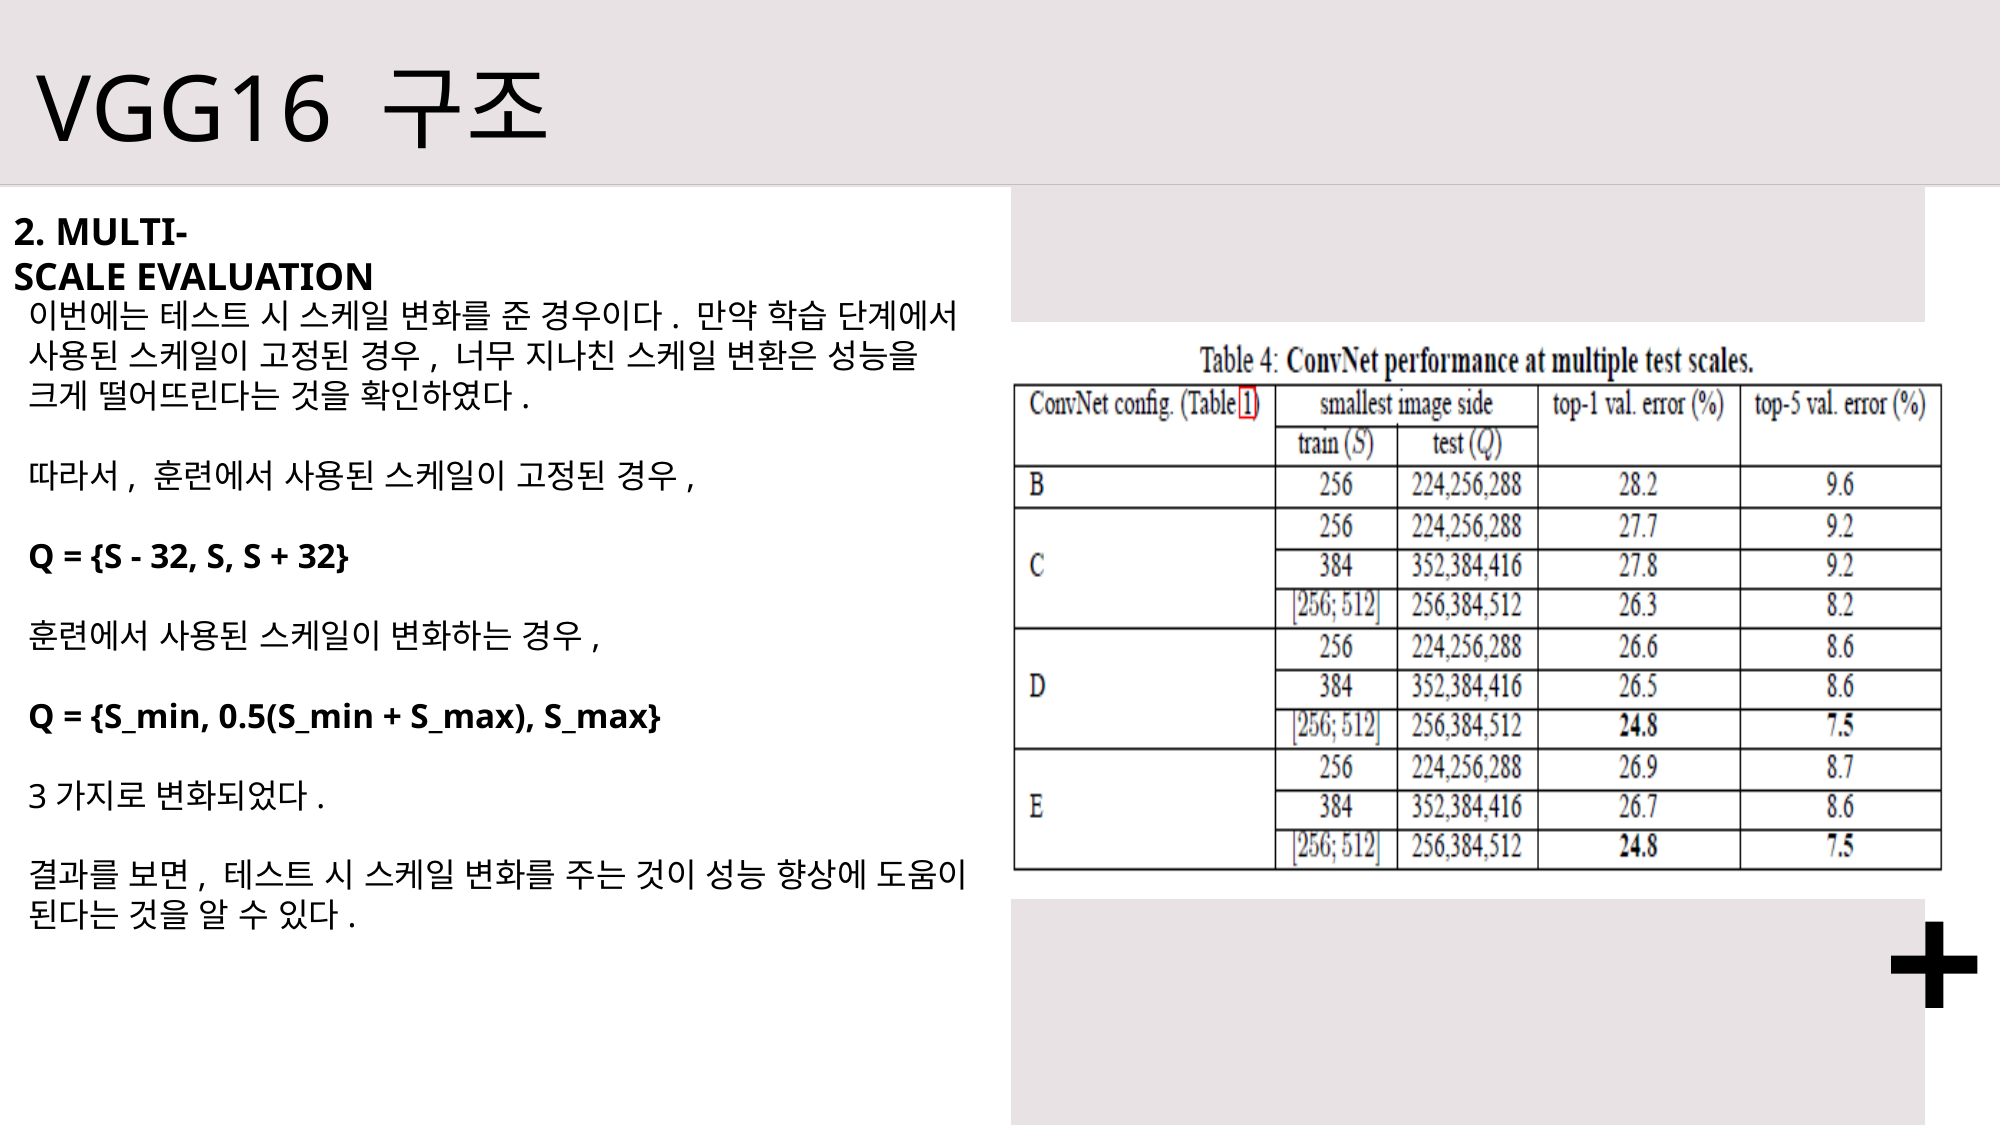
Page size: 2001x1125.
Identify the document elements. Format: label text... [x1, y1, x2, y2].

text_box 2. MULTI-SCALE EVALUATION [0, 199, 534, 350]
text_box [0, 0, 2000, 184]
title VGG16 구조 [18, 185, 1375, 255]
text_box 이번에는 테스트 시 스케일 변화를 준 경우이다. 만약 학습 단계에서 사용된 스케일이 고정된 경우, 너무 지나친 스케일 변환은 성능을 크게 떨어뜨린다는 것을 확인하였다. 따라서, 훈련에서 사용된 스케일이 고정된 경우, Q = {S - 32, S, S + 32} 훈련에서 사용된 스케일이 변화하는 경우, Q = {S_min, 0.5(S_min + S_max), S_max} 3가지로 변화되었다. 결과를 보면, 테스트 시 스케일 변화를 주는 것이 성능 향상에 도움이 된다는 것을 알 수 있다. [13, 288, 997, 982]
picture [988, 322, 1968, 899]
title VGG16 구조 [18, 17, 1375, 184]
